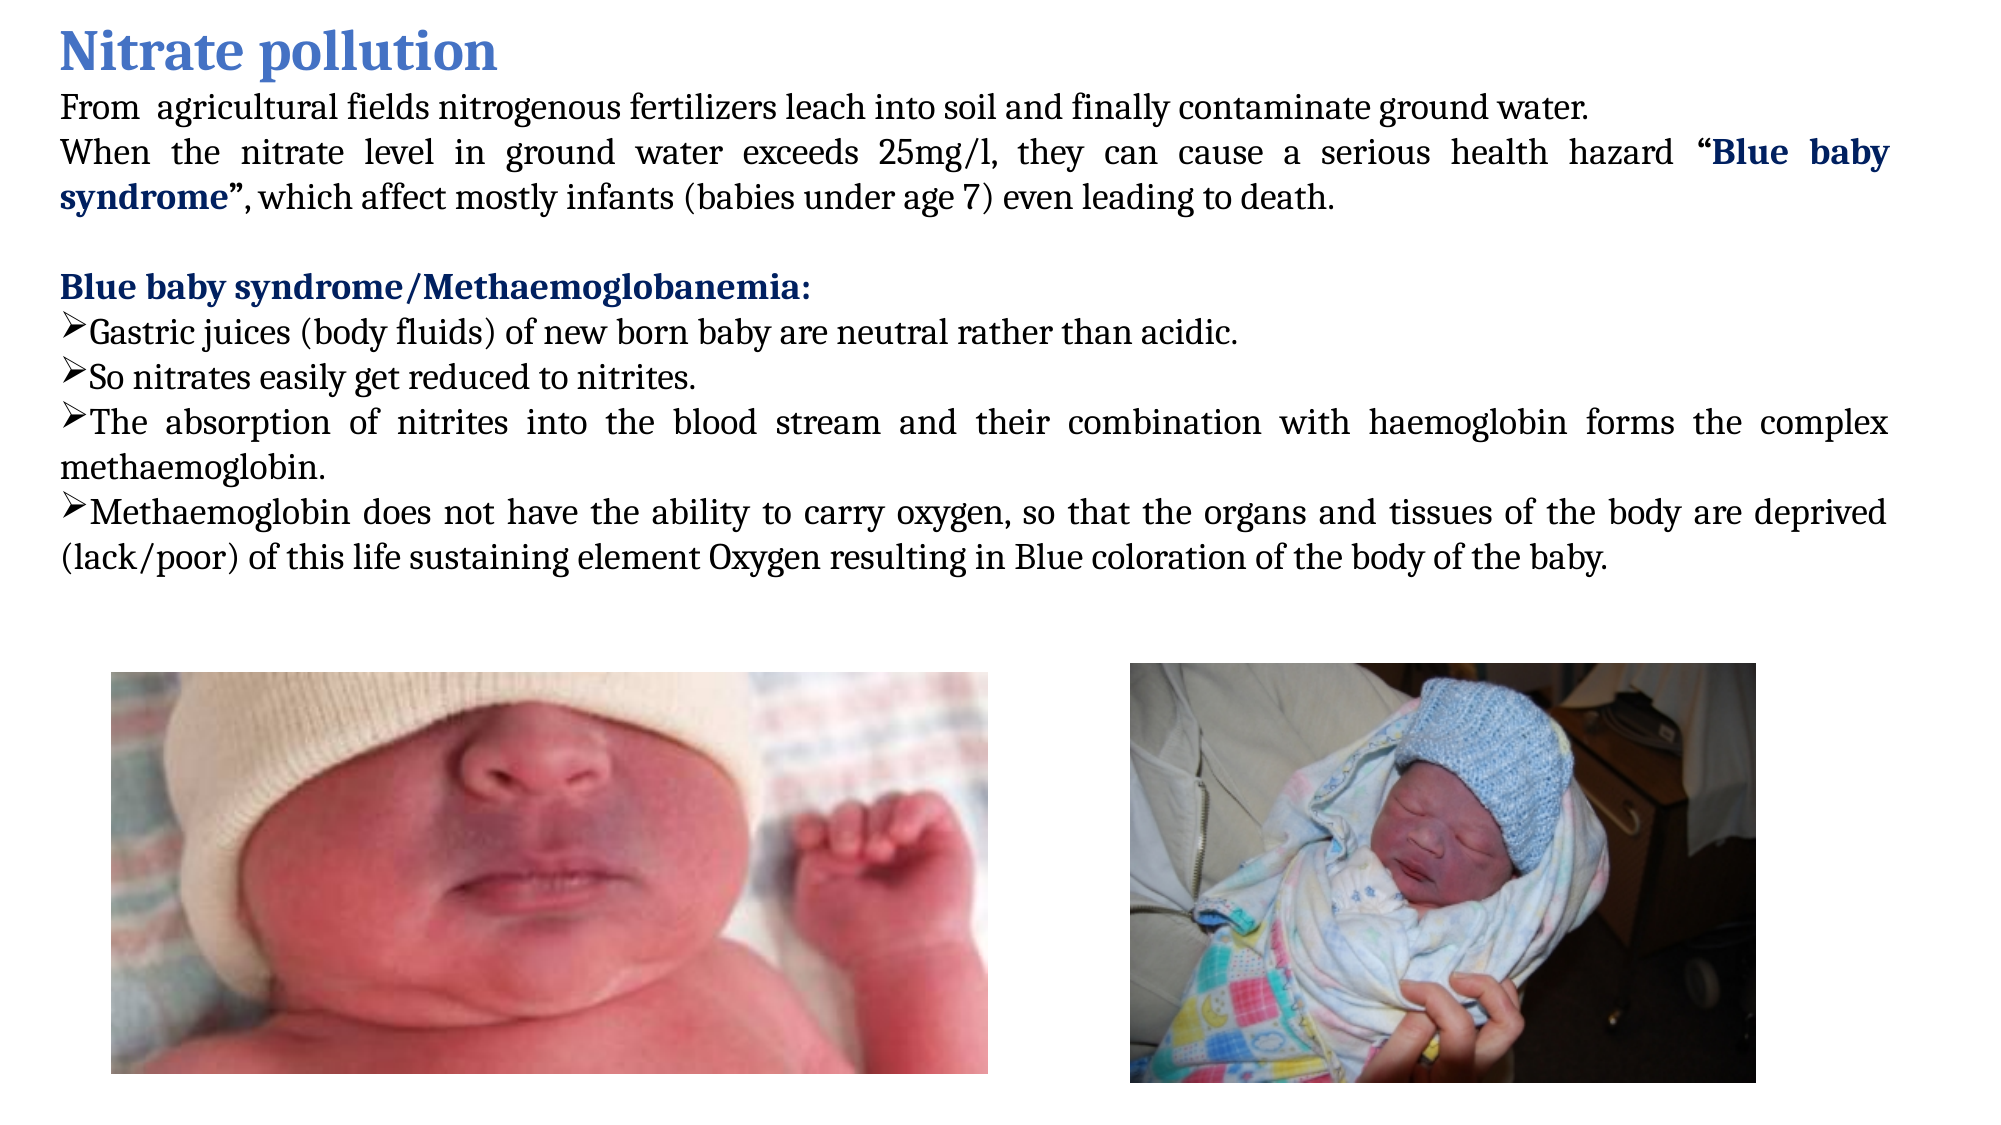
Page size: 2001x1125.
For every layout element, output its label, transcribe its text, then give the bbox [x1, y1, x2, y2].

text_box Nitrate pollution From agricultural fields nitrogenous fertilizers leach into soil and finally contaminate ground water. When the nitrate level in ground water exceeds 25mg/l, they can cause a serious health hazard “Blue baby syndrome”, which affect mostly infants (babies under age 7) even leading to death. Blue baby syndrome/Methaemoglobanemia: Gastric juices (body fluids) of new born baby are neutral rather than acidic. So nitrates easily get reduced to nitrites. The absorption of nitrites into the blood stream and their combination with haemoglobin forms the complex methaemoglobin. Methaemoglobin does not have the ability to carry oxygen, so that the organs and tissues of the body are deprived (lack/poor) of this life sustaining element Oxygen resulting in Blue coloration of the body of the baby. [44, 5, 1905, 585]
picture [111, 672, 988, 1074]
picture [1130, 663, 1756, 1083]
